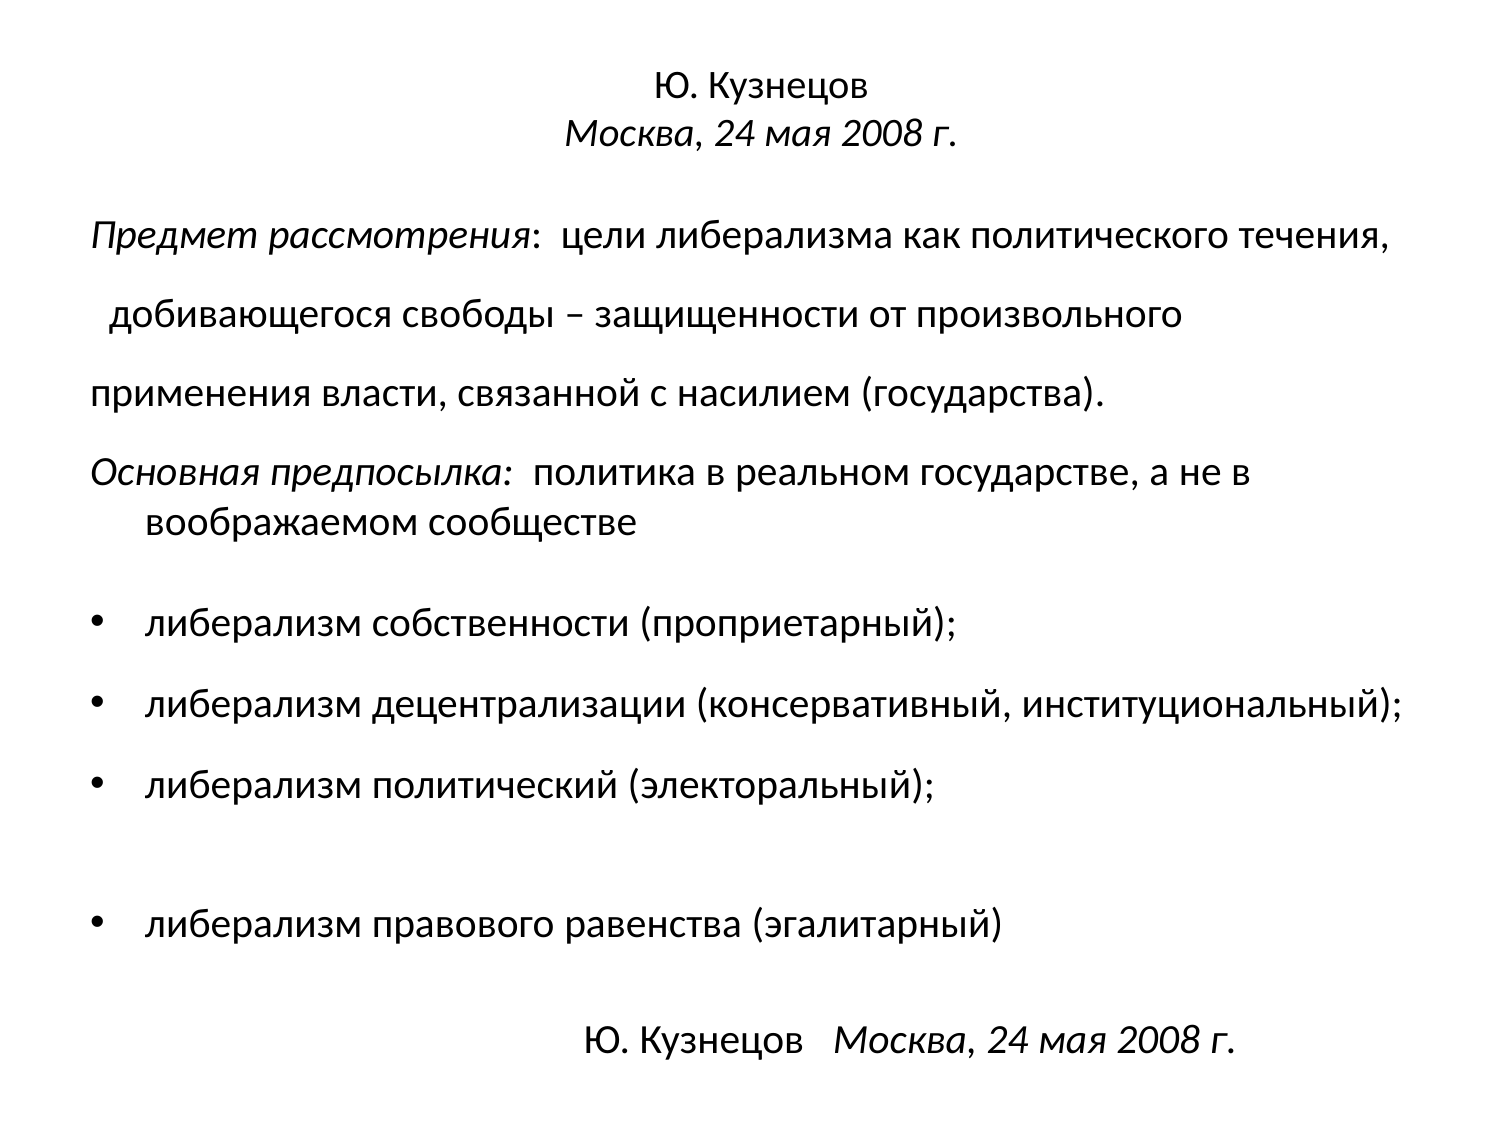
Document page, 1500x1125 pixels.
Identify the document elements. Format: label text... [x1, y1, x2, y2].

title Ю. Кузнецов Москва, 24 мая 2008 г. [23, 50, 1500, 211]
list Предмет рассмотрения: цели либерализма как политического течения, добивающегося свободы – защищенности от произвольного применения власти, связанной с насилием (государства). Основная предпосылка: политика в реальном государстве, а не в воображаемом сообществе либерализм собственности (проприетарный); либерализм децентрализации (консервативный, институциональный); либерализм политический (электоральный); либерализм правового равенства (эгалитарный) Ю. Кузнецов Москва, 24 мая 2008 г. [75, 200, 1425, 1088]
